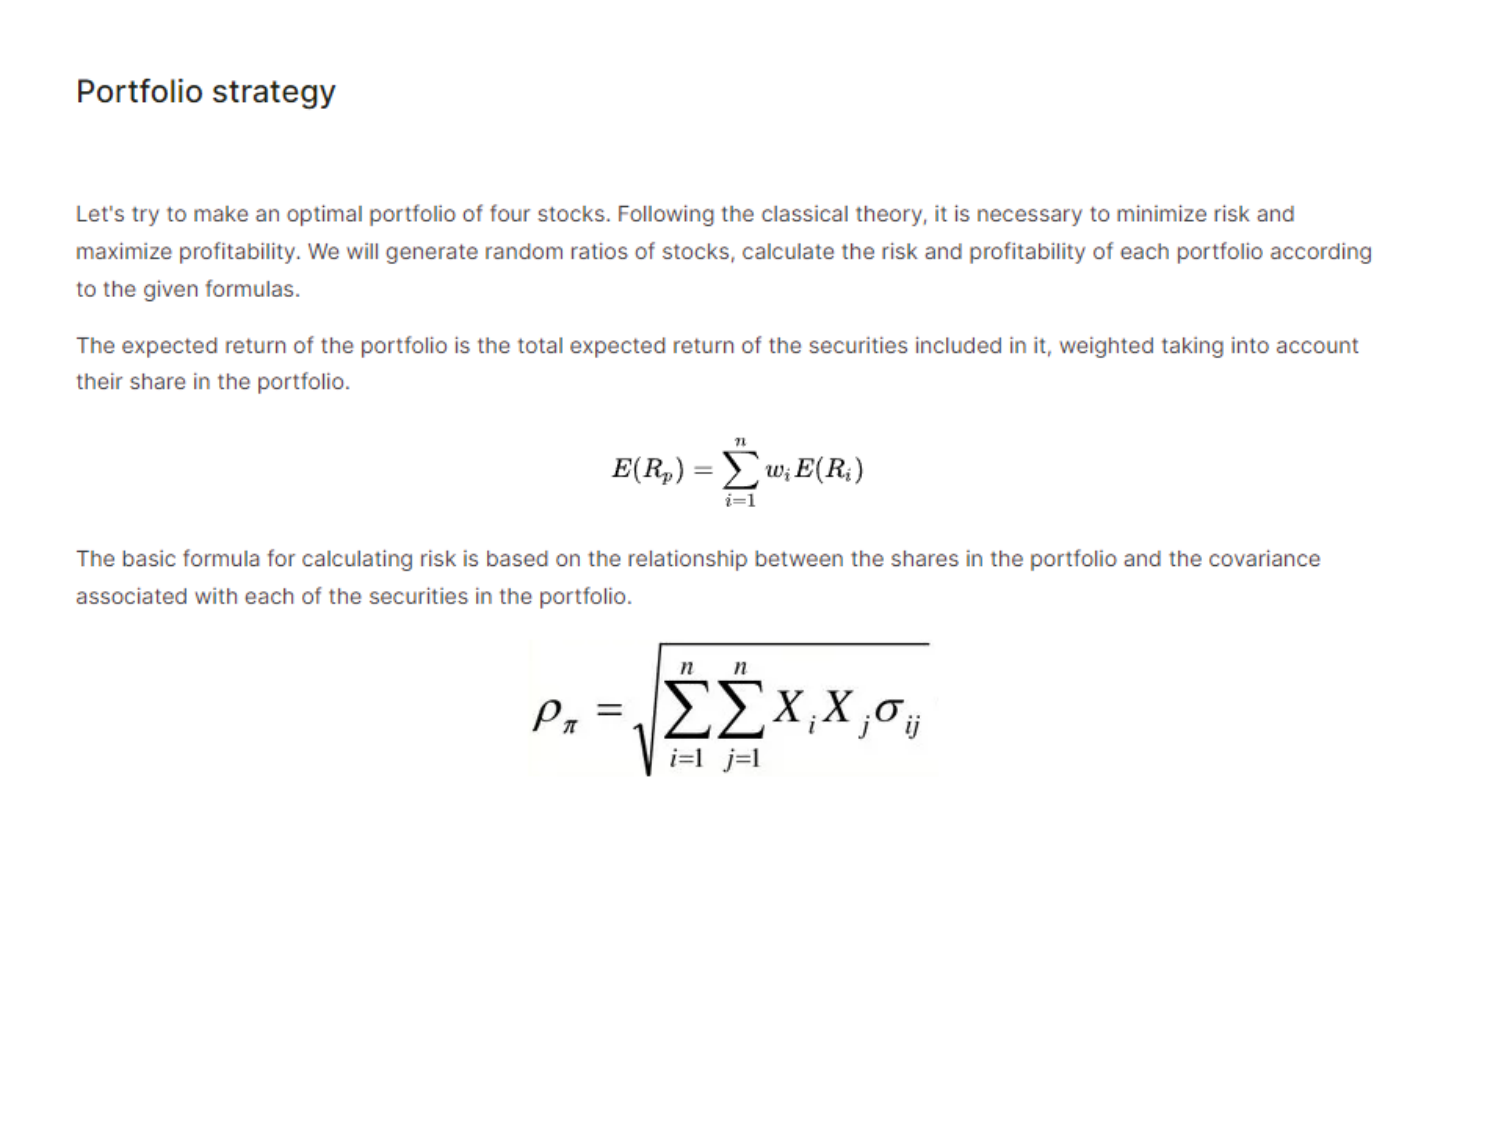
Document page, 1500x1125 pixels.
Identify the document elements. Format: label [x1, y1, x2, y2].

picture [41, 54, 1415, 844]
